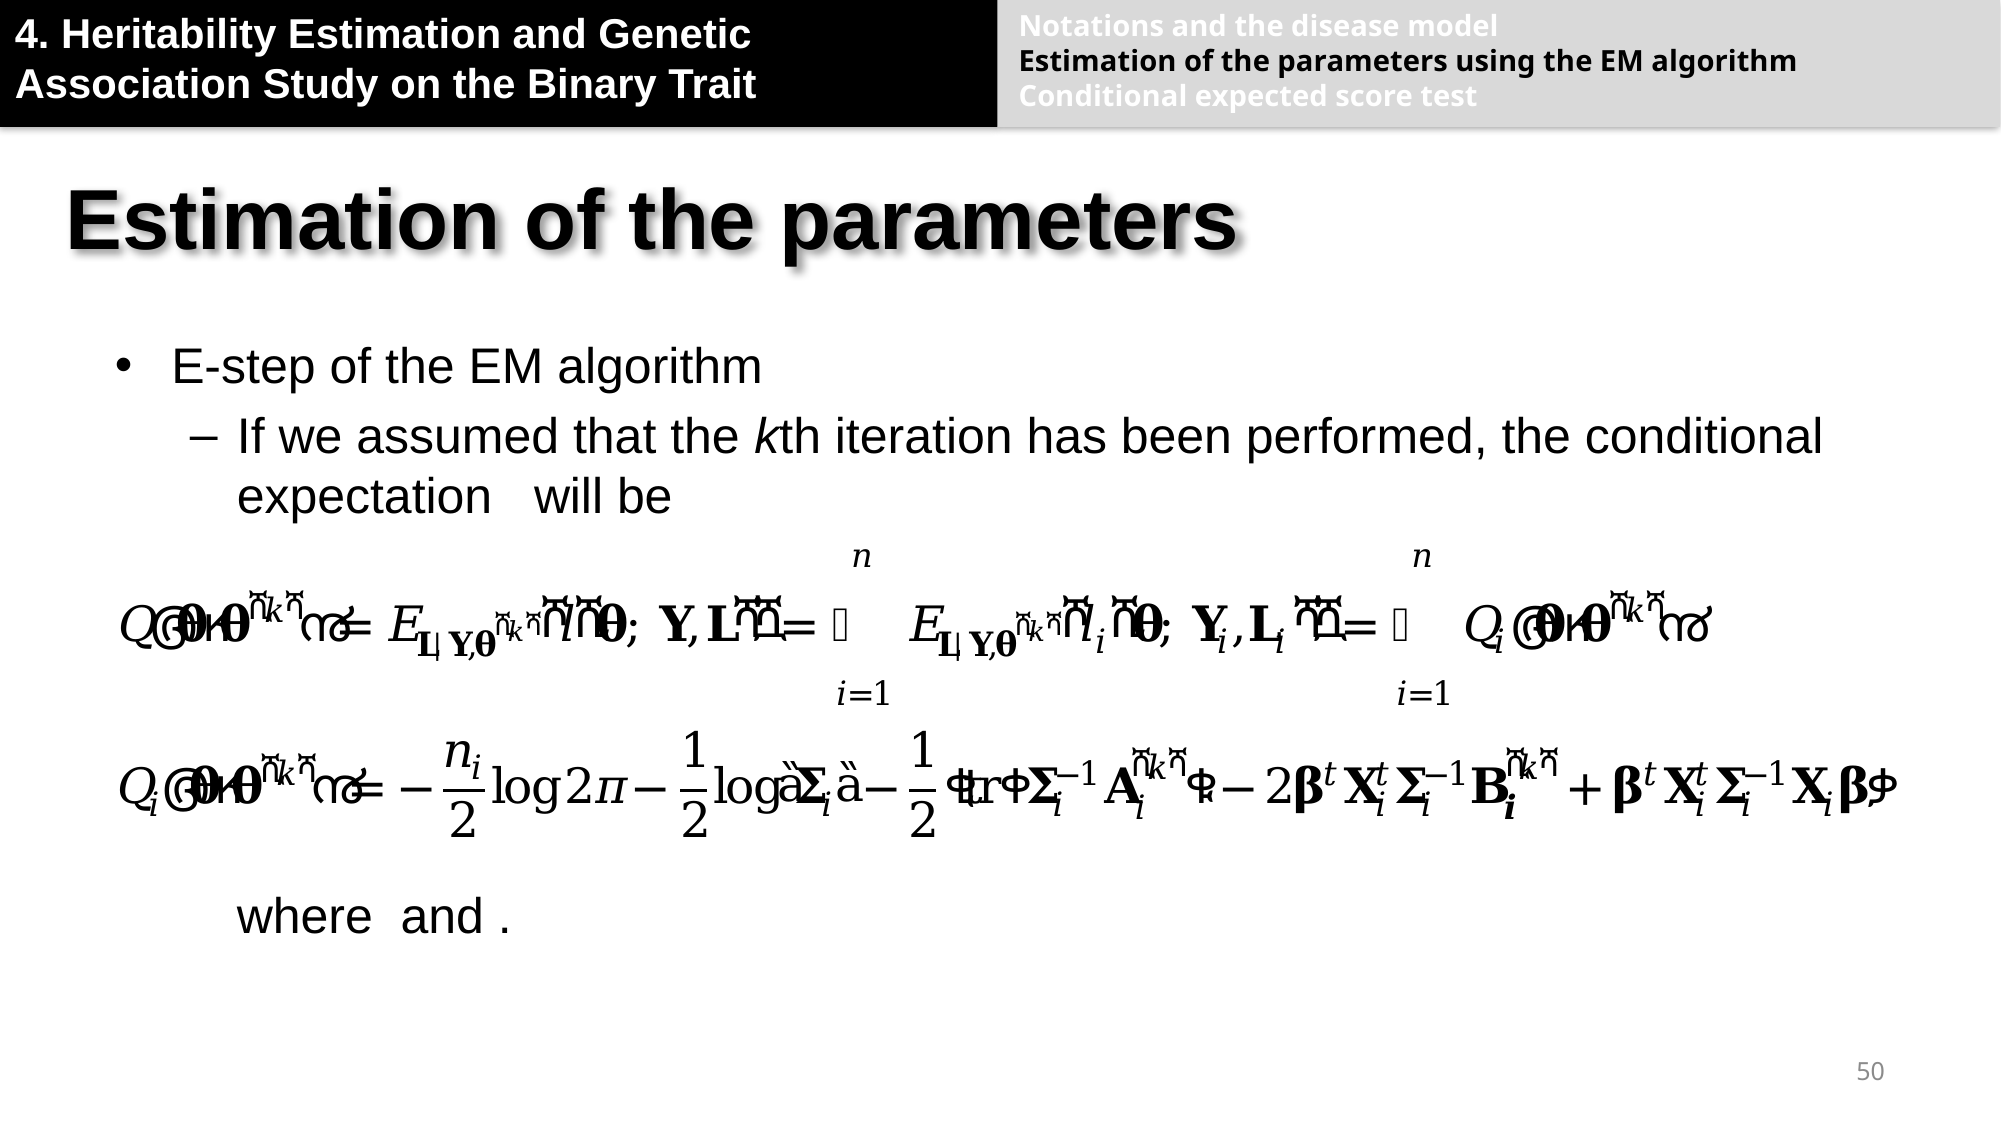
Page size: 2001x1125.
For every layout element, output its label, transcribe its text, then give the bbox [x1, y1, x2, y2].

text_box 4. Heritability Estimation and Genetic Association Study on the Binary Trait [0, 0, 894, 115]
picture [83, 546, 1916, 854]
title Estimation of the parameters [50, 155, 1851, 274]
slide_number 50 [1433, 1042, 1900, 1103]
text_box Notations and the disease model Estimation of the parameters using the EM algorithm Conditional expected score test [1003, 0, 2000, 120]
